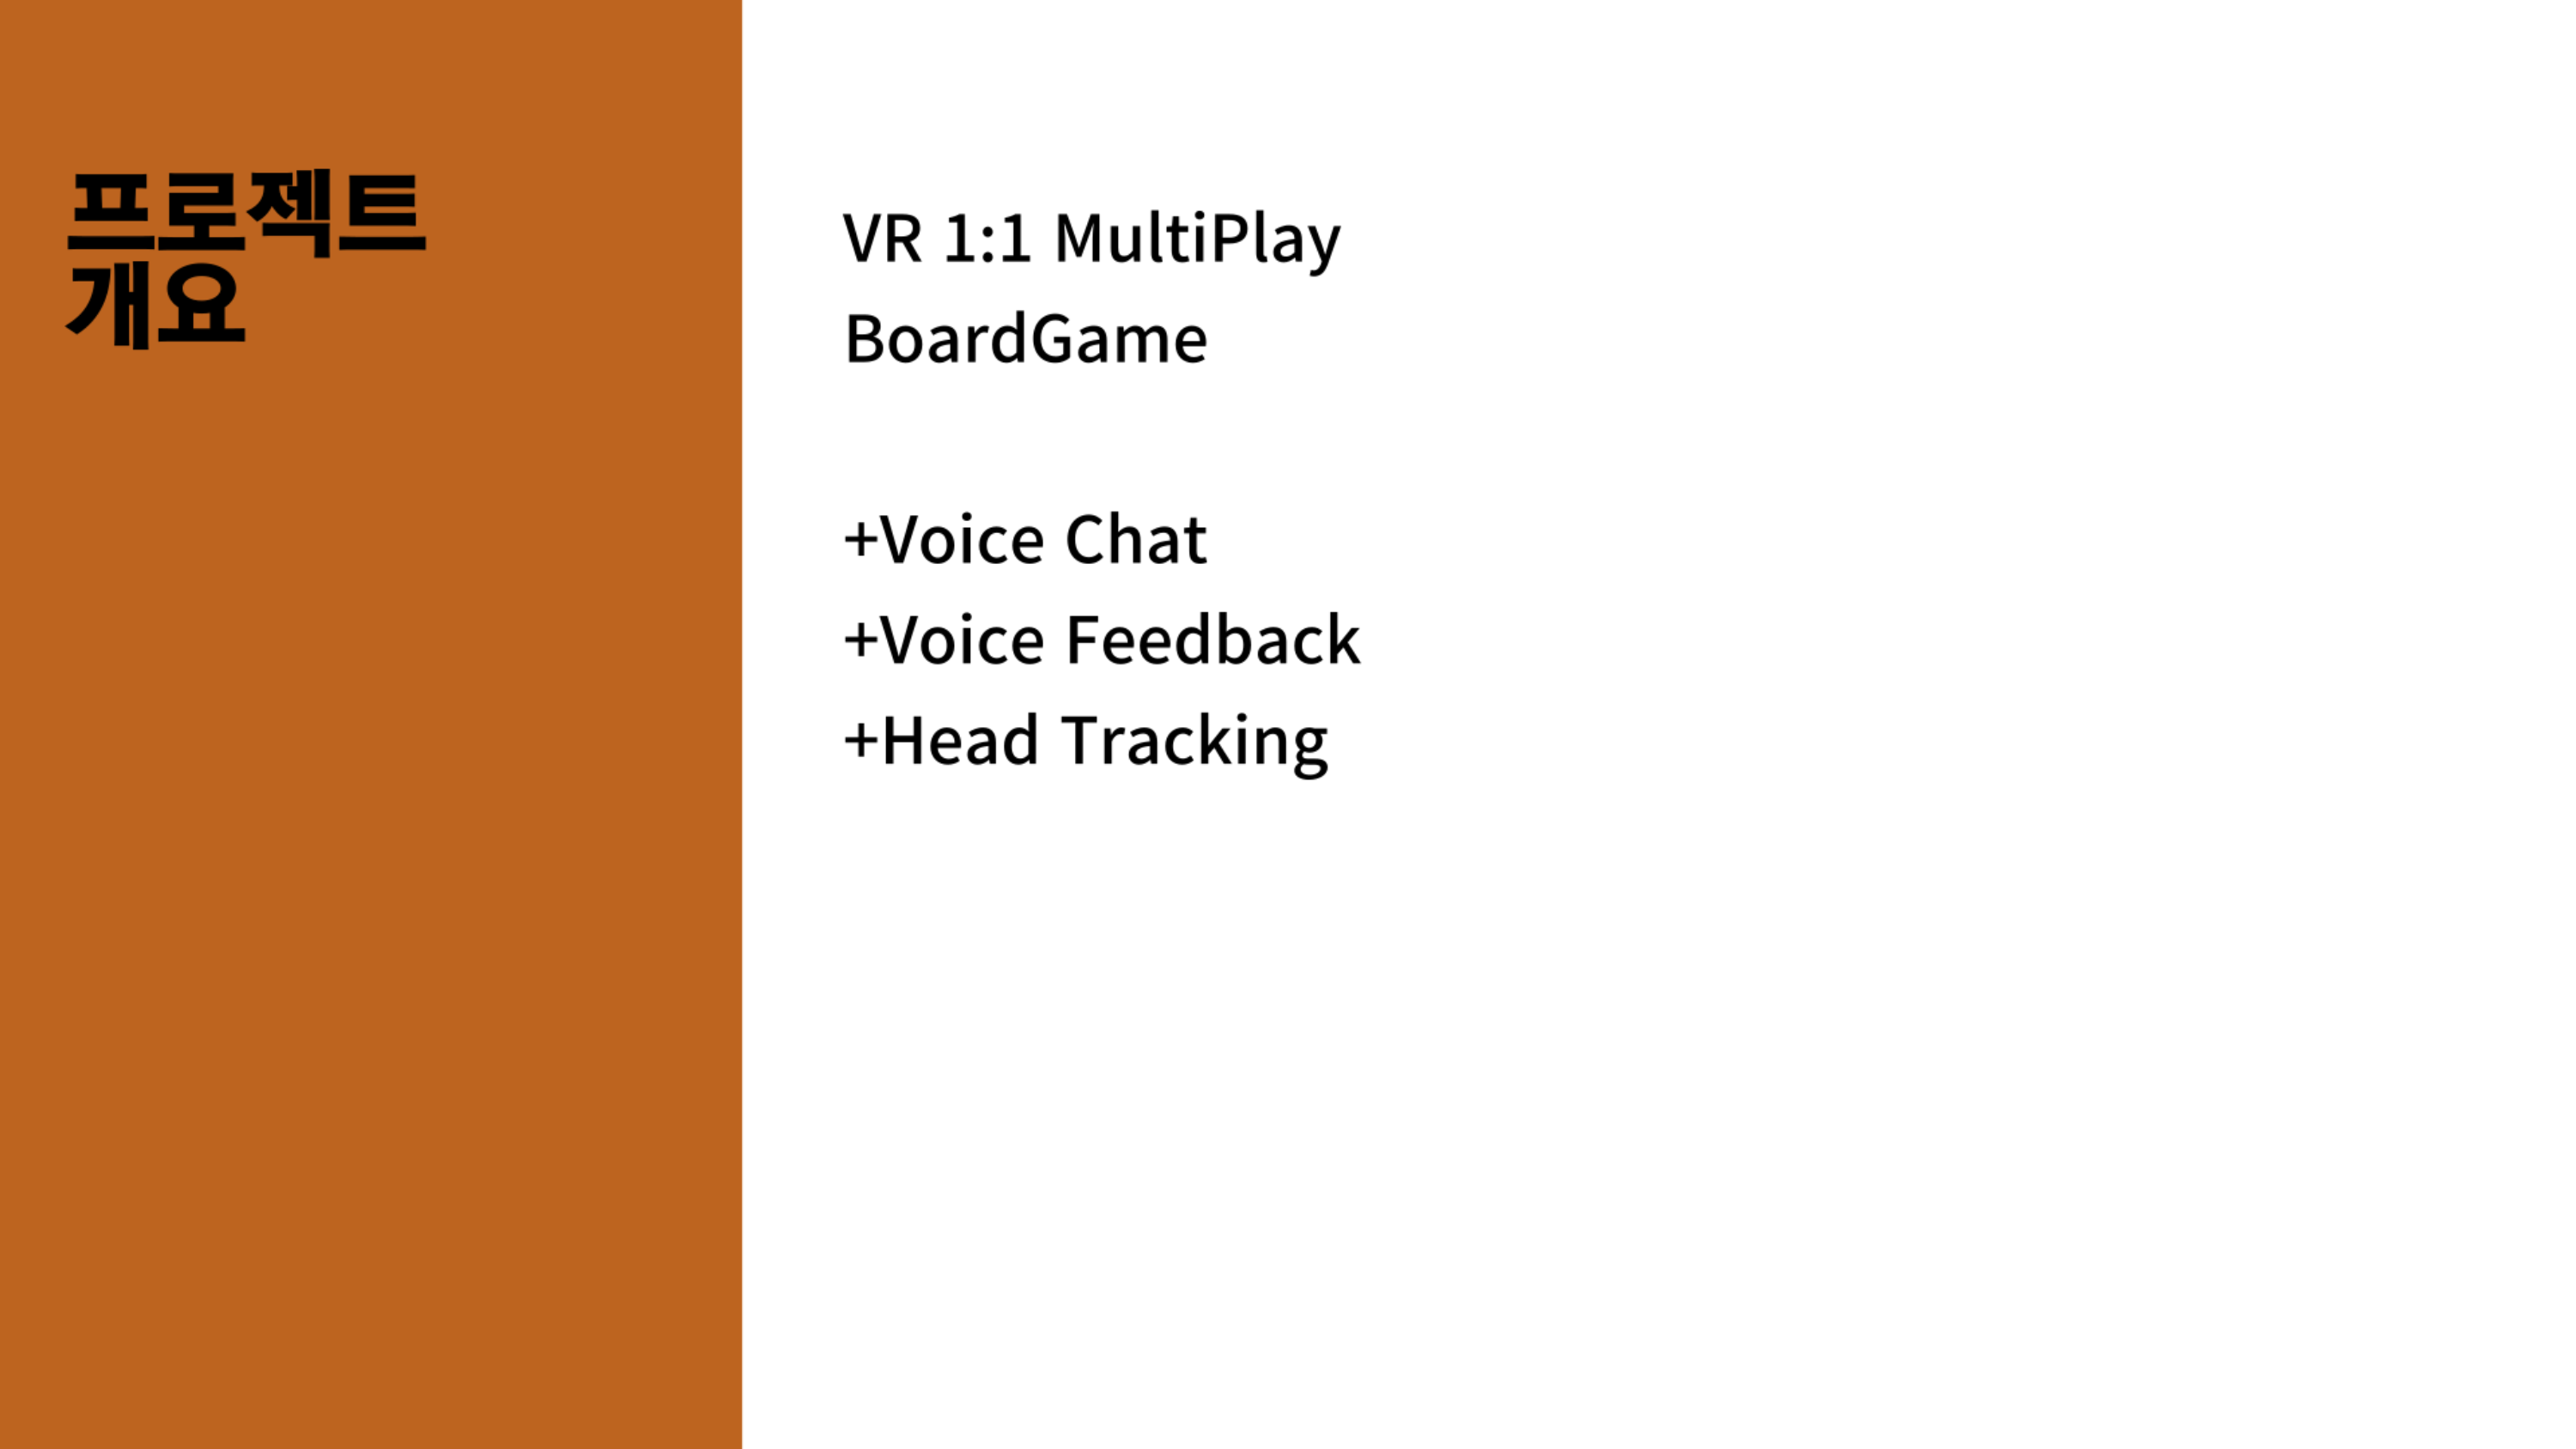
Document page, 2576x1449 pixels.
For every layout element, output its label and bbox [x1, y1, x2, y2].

text_box [0, 0, 744, 1449]
picture [51, 136, 471, 395]
picture [834, 180, 1392, 810]
